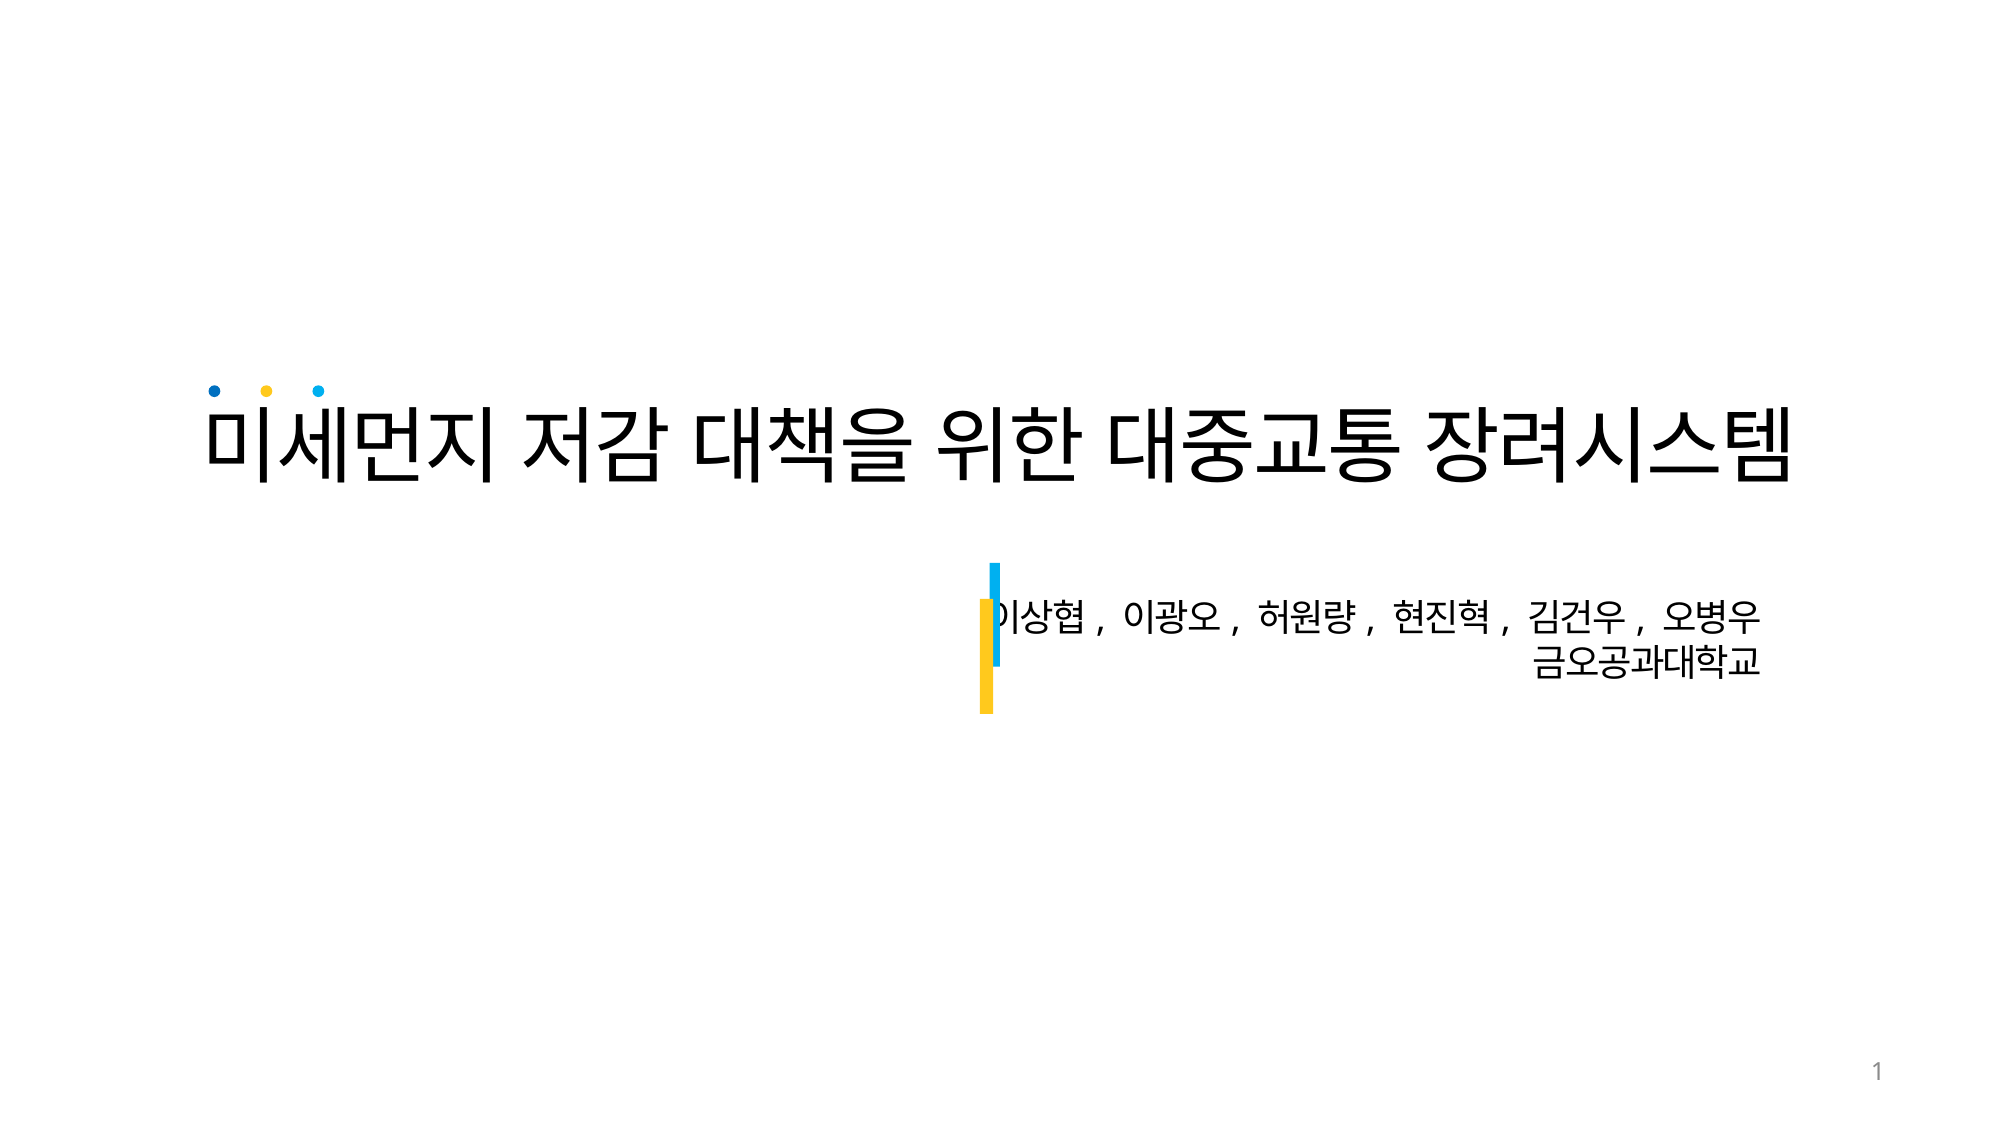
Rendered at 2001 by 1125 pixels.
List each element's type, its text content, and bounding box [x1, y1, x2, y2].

text_box [206, 383, 223, 400]
text_box [310, 383, 327, 400]
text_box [979, 562, 1001, 715]
text_box [258, 383, 275, 400]
text_box 미세먼지 저감 대책을 위한 대중교통 장려시스템 [186, 385, 1814, 501]
slide_number 1 [1433, 1042, 1900, 1103]
text_box 이상협, 이광오, 허원량, 현진혁, 김건우, 오병우 금오공과대학교 [1004, 586, 1777, 691]
